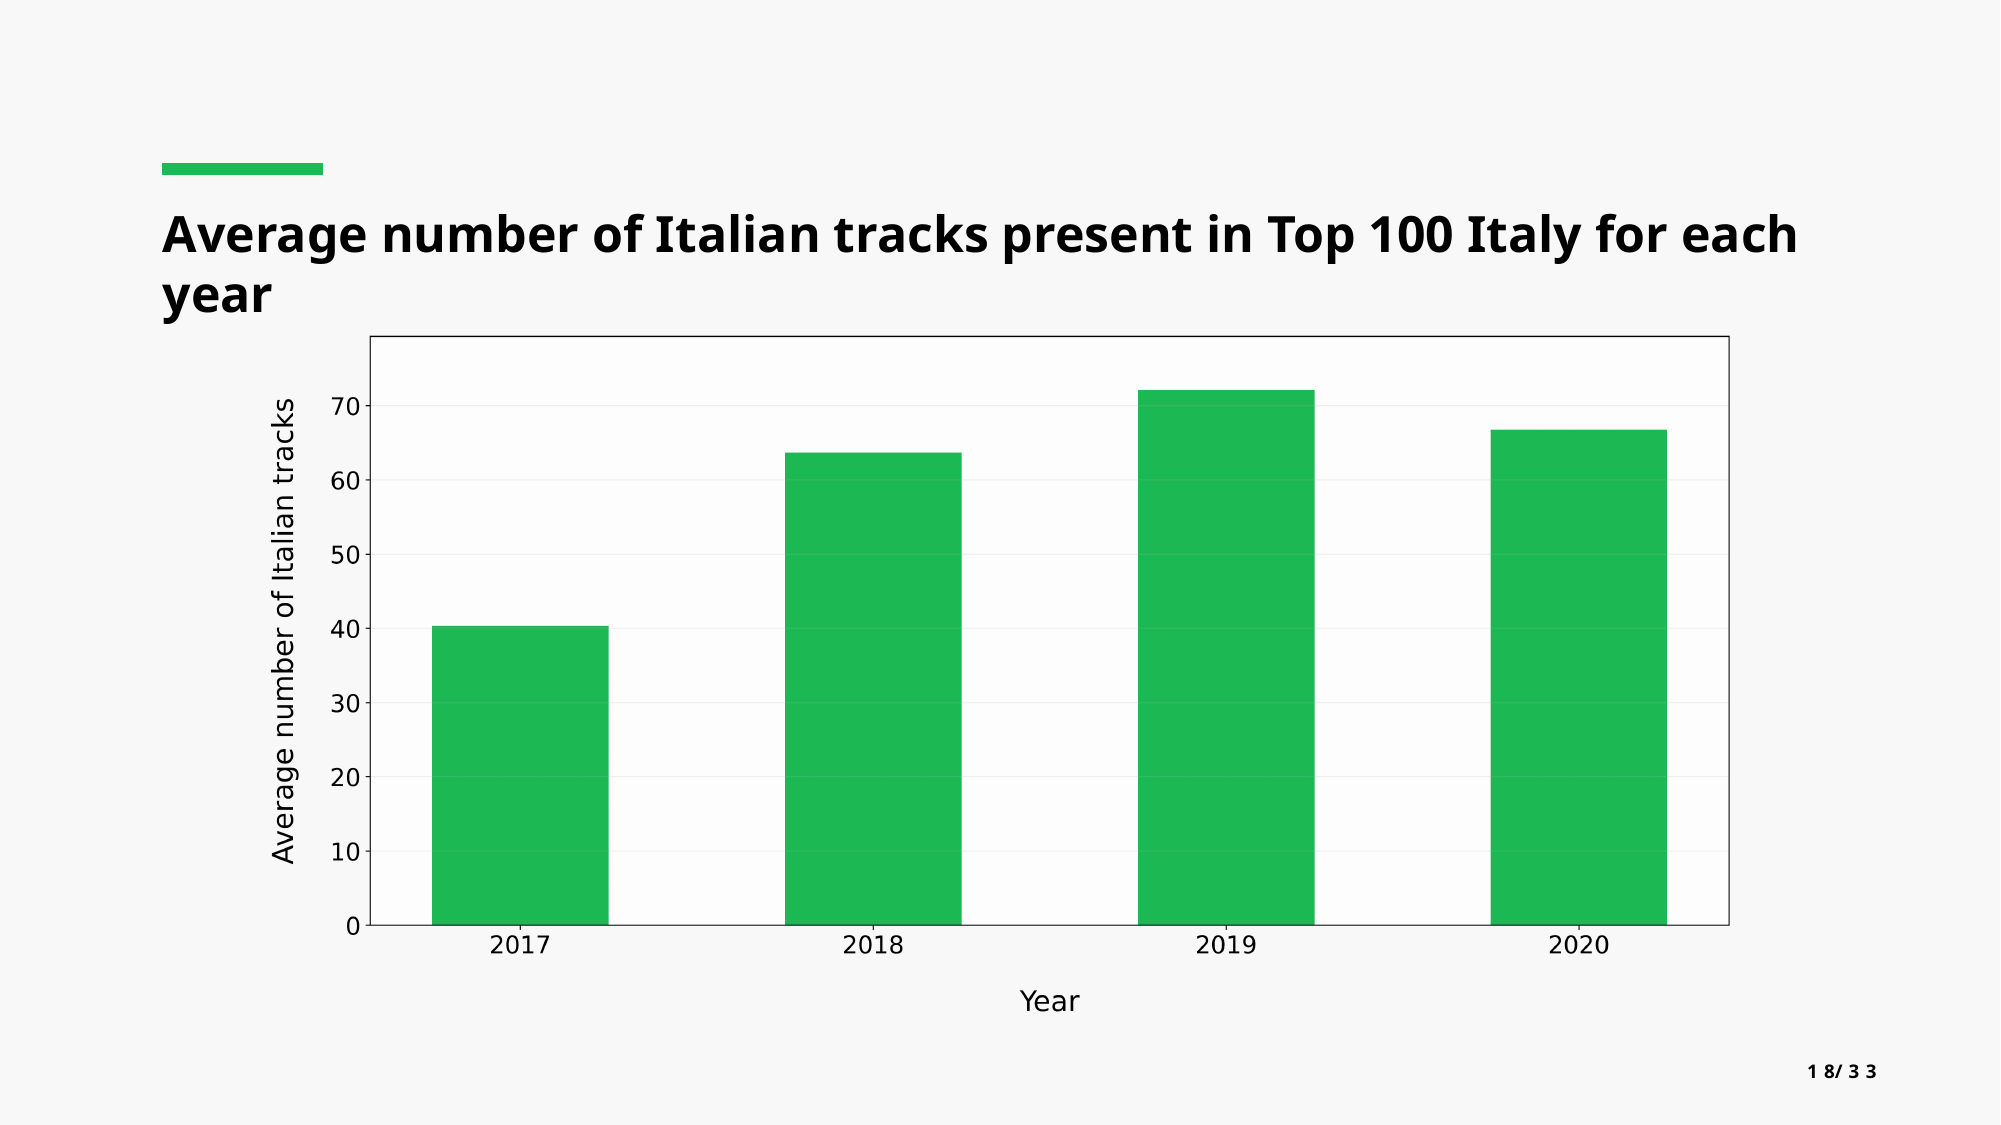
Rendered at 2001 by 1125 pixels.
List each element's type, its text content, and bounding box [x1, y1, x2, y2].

slide_number 18/33 [1772, 1042, 1892, 1103]
picture [241, 306, 1758, 1046]
title Average number of Italian tracks present in Top 100 Italy for each year [147, 194, 1890, 290]
